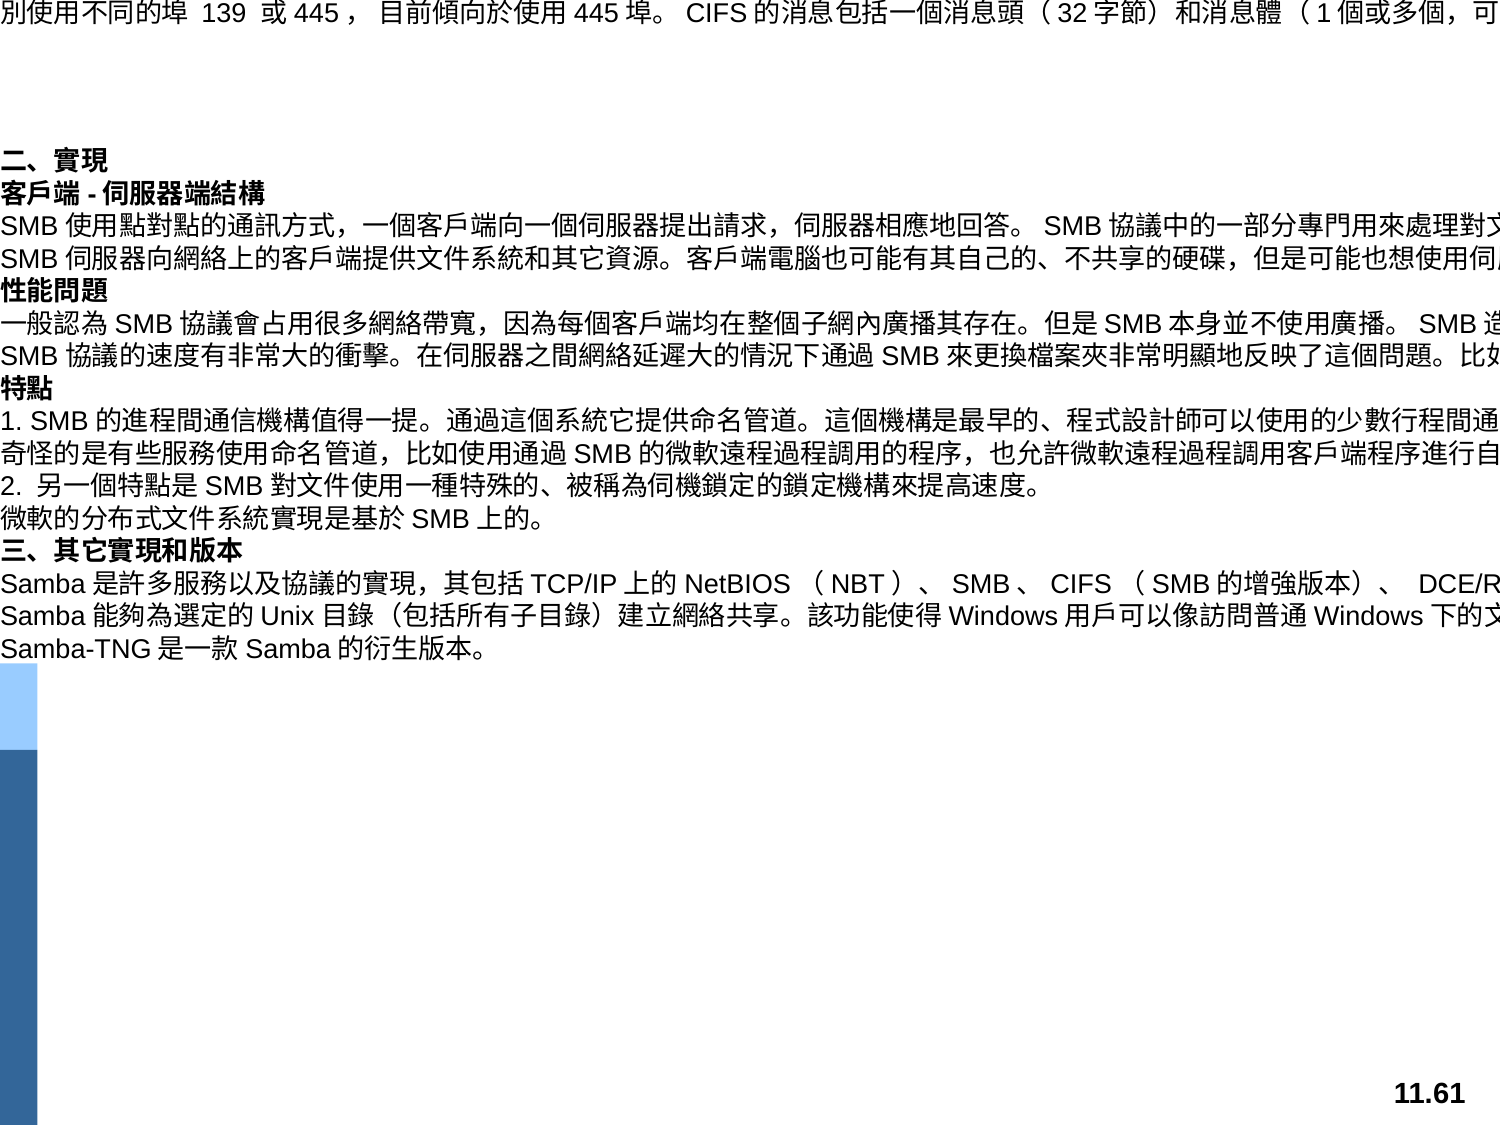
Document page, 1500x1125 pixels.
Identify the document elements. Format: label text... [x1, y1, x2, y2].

text_box https://kknews.cc/zh-tw/code/oprnlmq.html 冷知識：什麼是SMB/CIFS/Samba2018-08-31 由 田丁醬 發表于程式開發、什麼是SMB/CIFS？SMB（Server Message Block，又稱Common Internet File System（CIFS））是由微軟開發的一種軟體程序級的網絡傳輸協議，主要用來使得一個網絡上的機器共享計算機文件、印表機、串行埠和通訊等資源。它也提供認證的行程間通訊機能。它主要用在裝有Microsoft Windows的機器上，在這樣的機器上被稱為Microsoft Windows Network。經過Unix伺服器廠商重新開發後，它可以用於連接Unix伺服器和Windows客戶機，執行列印和文件共享等任務。CIFS 的消息格式不同與NFS的固定長度格式， 大多數消息體都包含可變長的數據，這帶來一定的協議複雜性。CIFS 消息一般在netbios或Tcp協議層上， 別使用不同的埠 139 或445， 目前傾向於使用445埠。CIFS的消息包括一個消息頭（32字節）和消息體（1個或多個，可變長）。 二、實現 客戶端-伺服器端結構 SMB使用點對點的通訊方式，一個客戶端向一個伺服器提出請求，伺服器相應地回答。SMB協議中的一部分專門用來處理對文件系統的訪問，使得客戶端可以訪問一個文件伺服器。SMB也有行程間通訊的部分。SMB協議尤其適用於局部子網，但是也可以被用來通過全球資訊網來連結不同的子網。Microsoft Windows的文件和印表機分享主要使用這個功能。 SMB伺服器向網絡上的客戶端提供文件系統和其它資源。客戶端電腦也可能有其自己的、不共享的硬碟，但是可能也想使用伺服器上分享的文件系統和印表機。這是SMB為什麼這麼出名和廣泛地被使用的原因。SMB普及的另一個原因是它使用適合NT網域的協議，至少提供基於NT網域式的認證。NT網域協議是一個微軟遠程過程調用服務，幾乎只能被SMB進程間通訊的命名管道使用。幾乎所有SMB伺服器的實現使用NT網域來認證用戶是否可以訪問一個資源。 性能問題 一般認為SMB協議會占用很多網絡帶寬，因為每個客戶端均在整個子網內廣播其存在。但是SMB本身並不使用廣播。SMB造成的廣播問題實際上是NetBIOS的服務定位協議造成的。一般來說Microsoft Windows伺服器使用NetBIOS來協議和定位服務。而NetBIOS則定時向一個特定的伺服器廣播一個服務的存在。對於一個少於20個伺服器的網絡來說這個方式是可行的。但是隨伺服器數目的增加廣播造成的交通會導致問題。通過適當地實現Windows Internet Name Service(WINS)定位協議這個問題可以被緩和。WINS使用更高級的系統來確定和中央化服務需求，但是造成自己的設計和保管網絡的問題。動態DNS是另一個解決方法。微軟本身推薦在微軟的活動目錄環境下使用動態DNS。網絡延遲對SMB協議的速度有非常大的衝擊。在伺服器之間網絡延遲大的情況下通過SMB來更換檔案夾非常明顯地反映了這個問題。比如在通過全球資訊網使用虛擬私人網路時網絡延遲就會比較大，這時使用SMB就很惱人。 特點 1. SMB的進程間通信機構值得一提。通過這個系統它提供命名管道。這個機構是最早的、程式設計師可以使用的少數行程間通訊之一，它繼承客戶端聯繫SMB伺服器時的認證來提供服務。命名管道繼承認證是一個獨特和透明的機構，因此使用Windows API的程式設計師和Windows的用戶均將它看作是自然的。 奇怪的是有些服務使用命名管道，比如使用通過SMB的微軟遠程過程調用的程序，也允許微軟遠程過程調用客戶端程序進行自己的認證，並且由此掩蓋SMB伺服器的認證。但是這個掩蓋只在客戶端程序的認證成功的情況下才生效。 2. 另一個特點是SMB對文件使用一種特殊的、被稱為伺機鎖定的鎖定機構來提高速度。 微軟的分布式文件系統實現是基於SMB上的。 三、其它實現和版本 Samba是許多服務以及協議的實現，其包括TCP/IP上的NetBIOS（NBT）、SMB、CIFS（SMB的增強版本）、 DCE/RPC或者更具體來說MSRPC（網絡鄰居協議套件）、一種 WINS伺服器（也被稱作NetBIOS Name Server（NBNS））、NT 域協議套件（包括NT Domain Logons、Secure Accounts Manager（SAM）資料庫、Local Security Authority（LSA）服務、NT-style列印服務（SPOOLSS）、NTLM以及近來出現的包括一種改進的Kerberos協議與改進的輕型目錄訪問協議（LDAP）在內的Active Directory Logon服務）。以上這些服務以及協議經常被錯誤地歸類為NetBIOS或者SMB。Samba也能夠用於共享印表機。 Samba能夠為選定的Unix目錄（包括所有子目錄）建立網絡共享。該功能使得Windows用戶可以像訪問普通Windows下的文件夾那樣來通過網絡訪問這些Unix目錄。 Samba-TNG是一款Samba的衍生版本。 [0, 0, 1500, 664]
